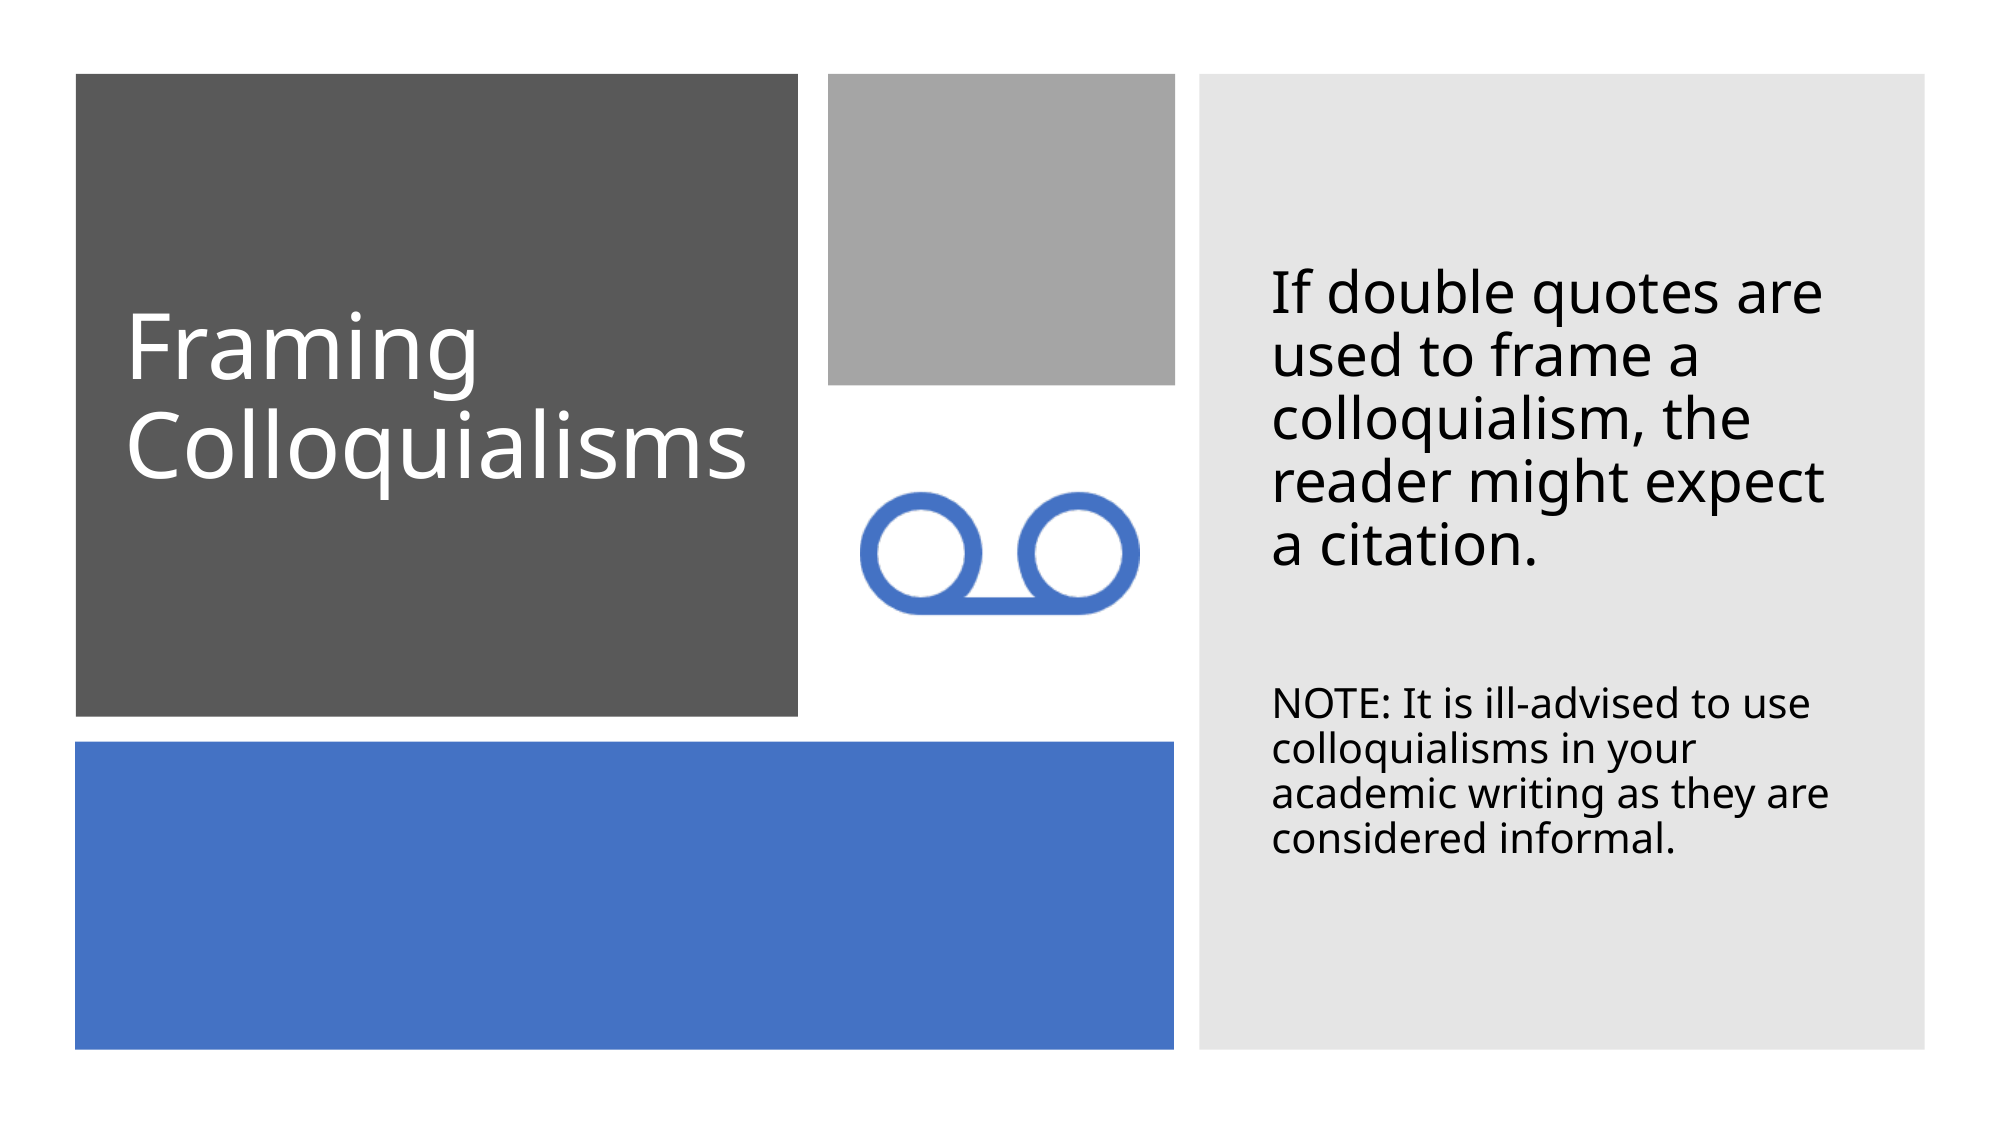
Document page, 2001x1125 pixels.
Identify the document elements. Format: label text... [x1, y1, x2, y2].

text_box [1198, 73, 1926, 1051]
title Framing Colloquialisms [109, 125, 769, 673]
list If double quotes are used to frame a colloquialism, the reader might expect a citation. NOTE: It is ill-advised to use colloquialisms in your academic writing as they are considered informal. [1256, 130, 1873, 996]
text_box [74, 741, 1175, 1051]
picture [859, 422, 1140, 703]
text_box [75, 73, 799, 718]
text_box [827, 73, 1176, 386]
